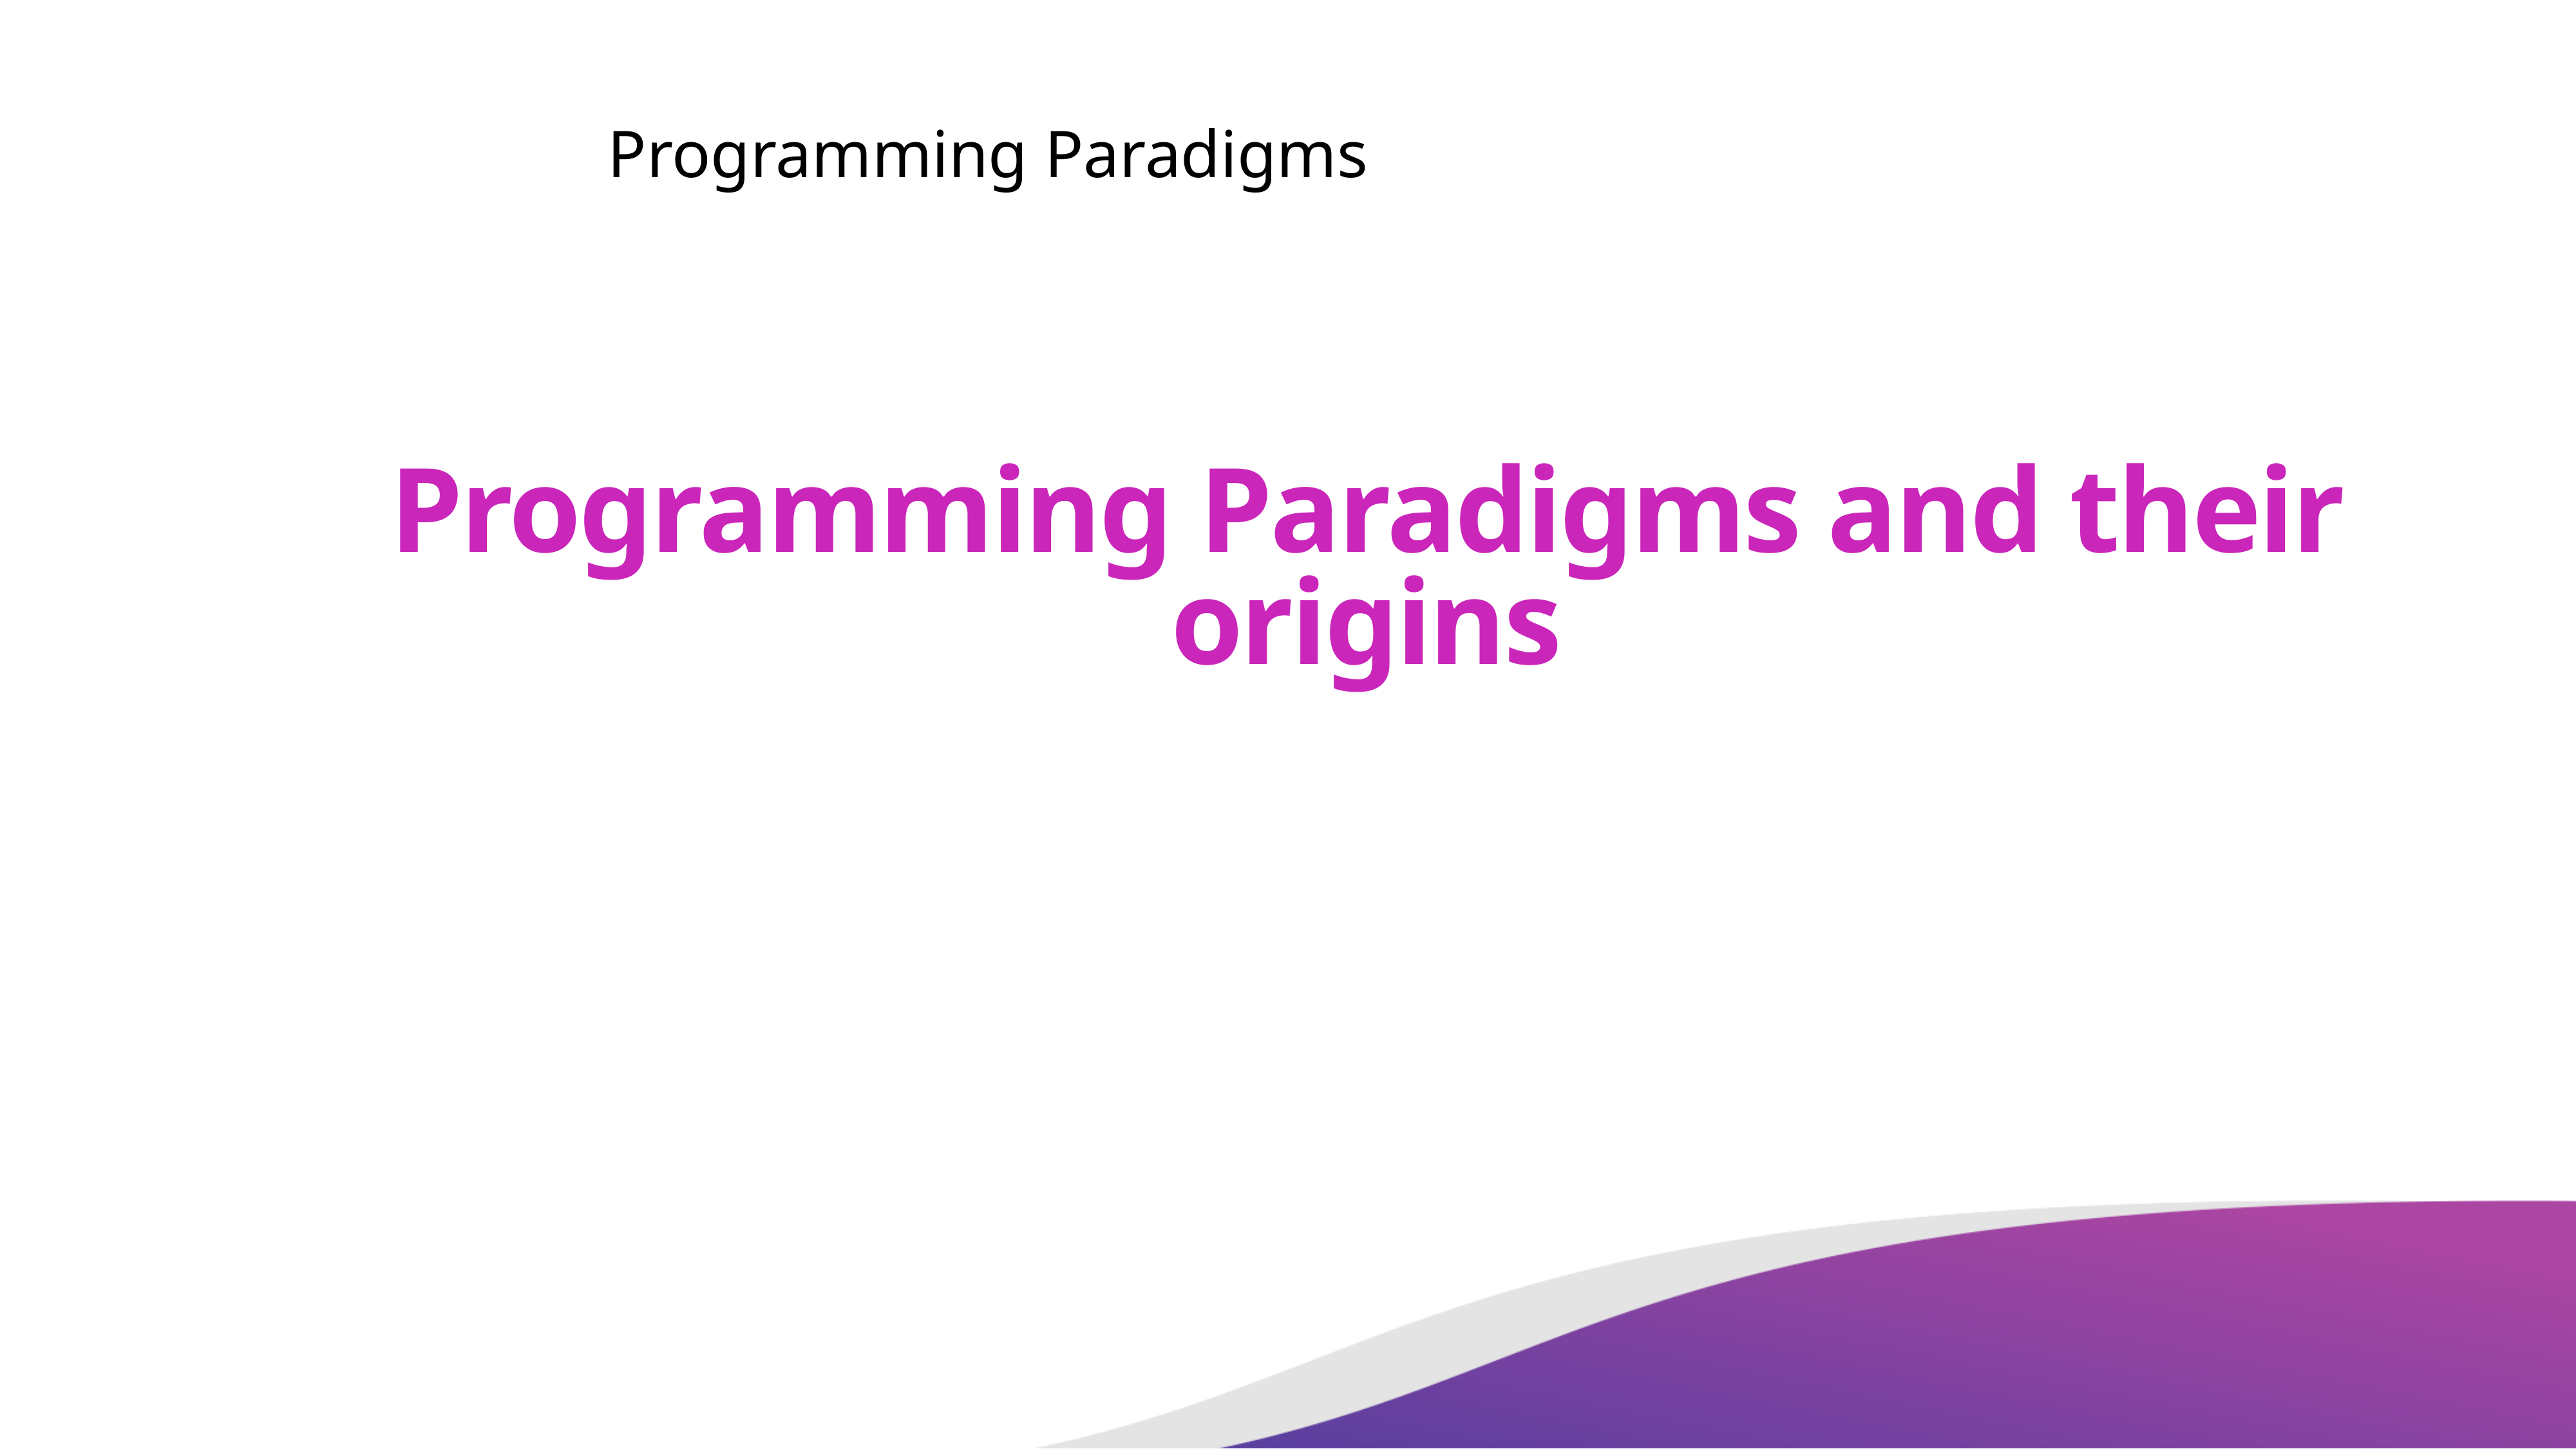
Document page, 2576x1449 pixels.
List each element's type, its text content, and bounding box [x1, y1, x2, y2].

picture [0, 1200, 2576, 1448]
text_box Programming Paradigms and their origins [308, 457, 2425, 692]
text_box Programming Paradigms [598, 117, 1857, 196]
